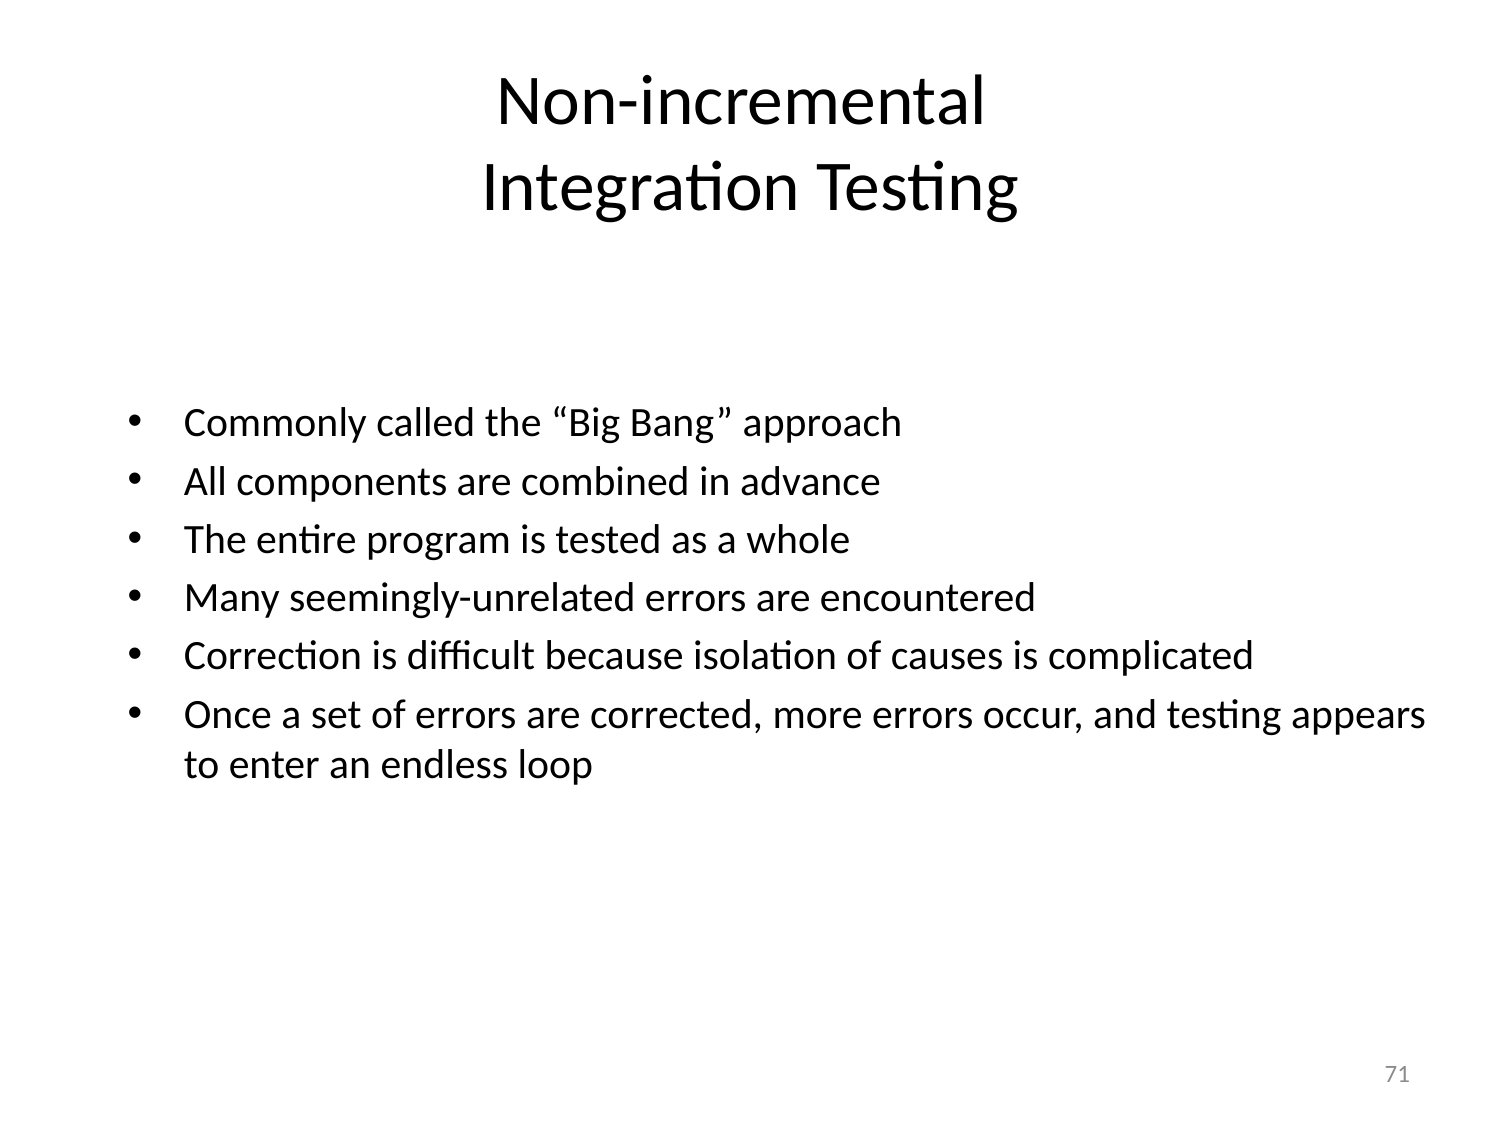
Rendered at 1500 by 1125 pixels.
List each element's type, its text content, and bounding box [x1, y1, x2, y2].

slide_number 71 [1074, 1063, 1425, 1103]
list Commonly called the “Big Bang” approach All components are combined in advance The entire program is tested as a whole Many seemingly-unrelated errors are encountered Correction is difficult because isolation of causes is complicated Once a set of errors are corrected, more errors occur, and testing appears to enter an endless loop [112, 387, 1450, 1063]
title Non-incremental Integration Testing [75, 45, 1425, 233]
